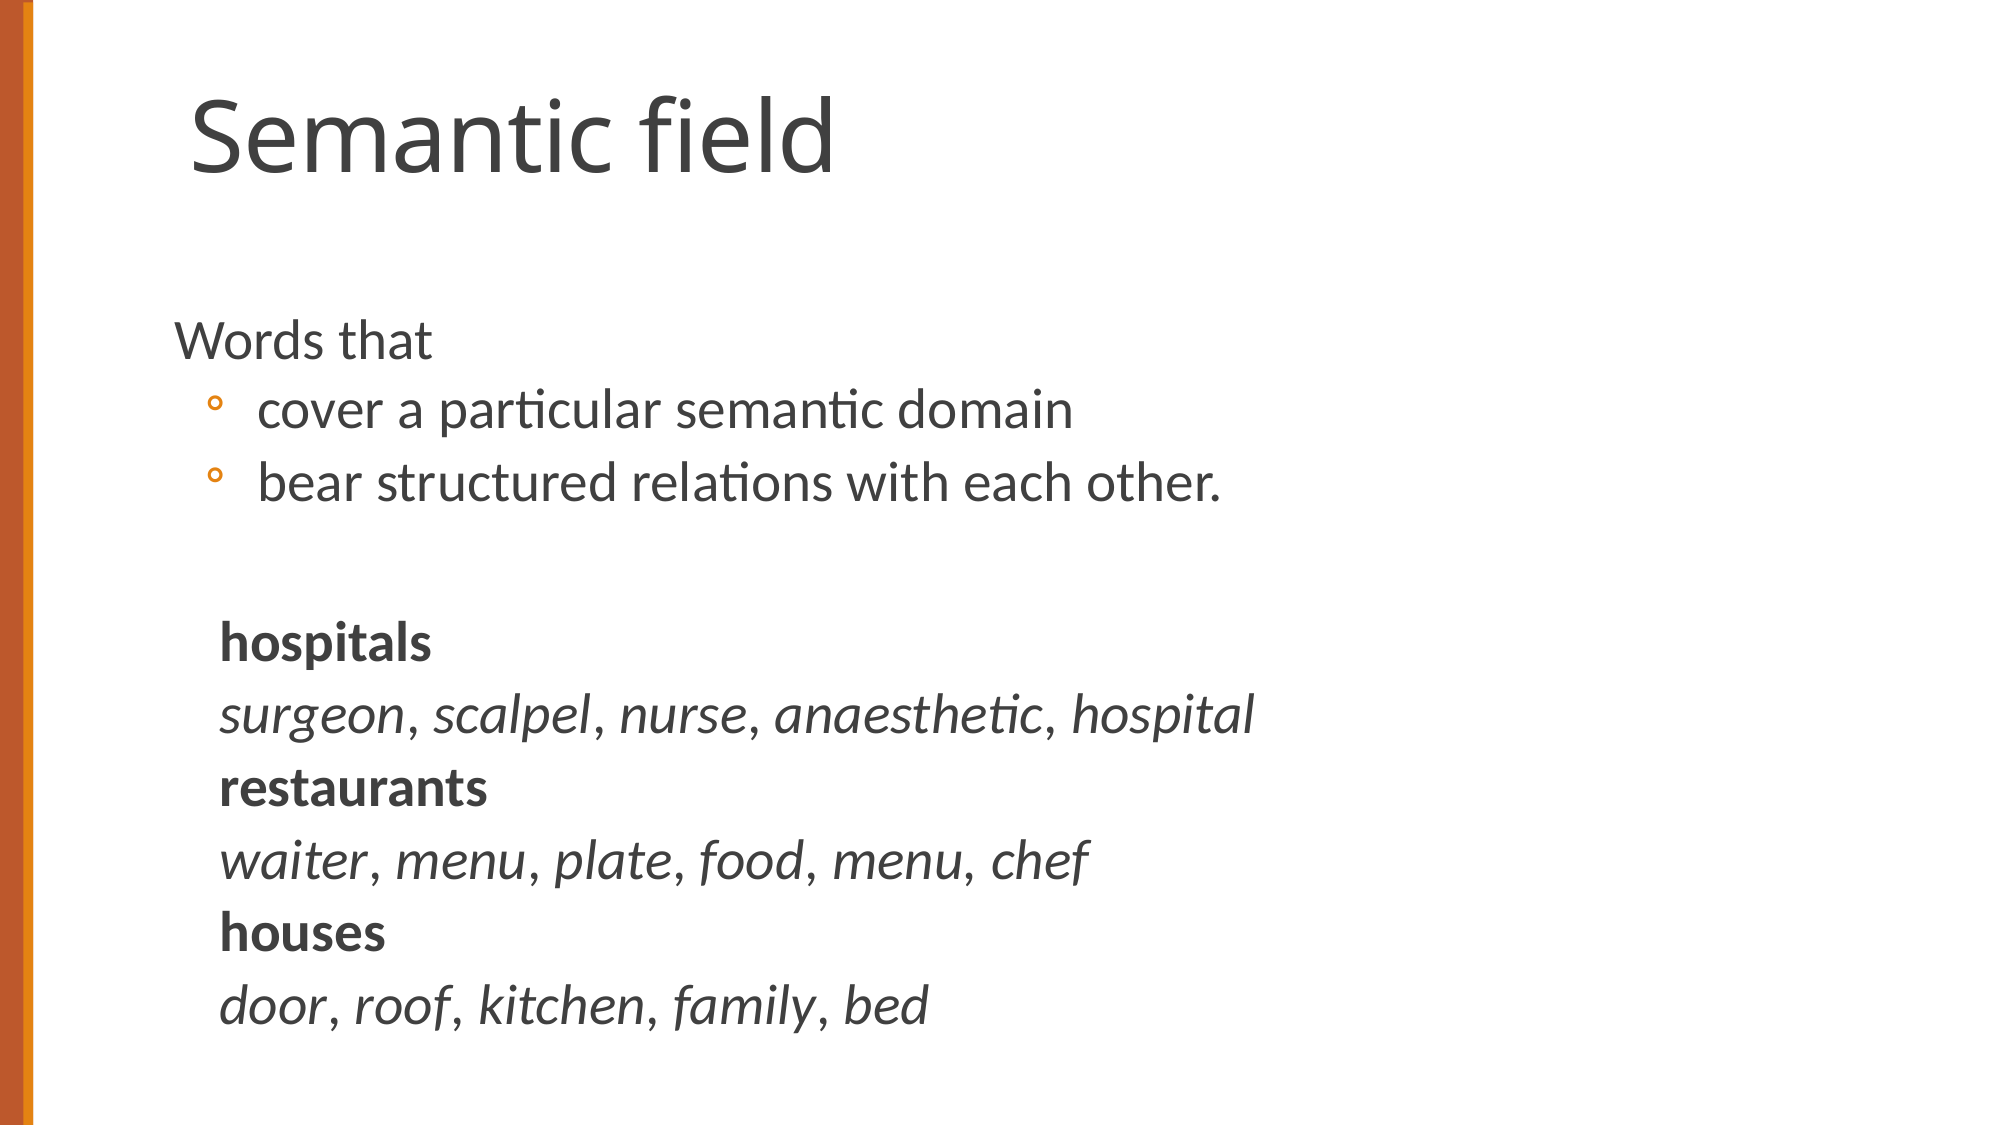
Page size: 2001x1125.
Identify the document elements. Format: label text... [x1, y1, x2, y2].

title Semantic field [174, 47, 1623, 200]
list Words that cover a particular semantic domain bear structured relations with each other. hospitals surgeon, scalpel, nurse, anaesthetic, hospital restaurants waiter, menu, plate, food, menu, chef houses door, roof, kitchen, family, bed [174, 302, 1875, 1050]
